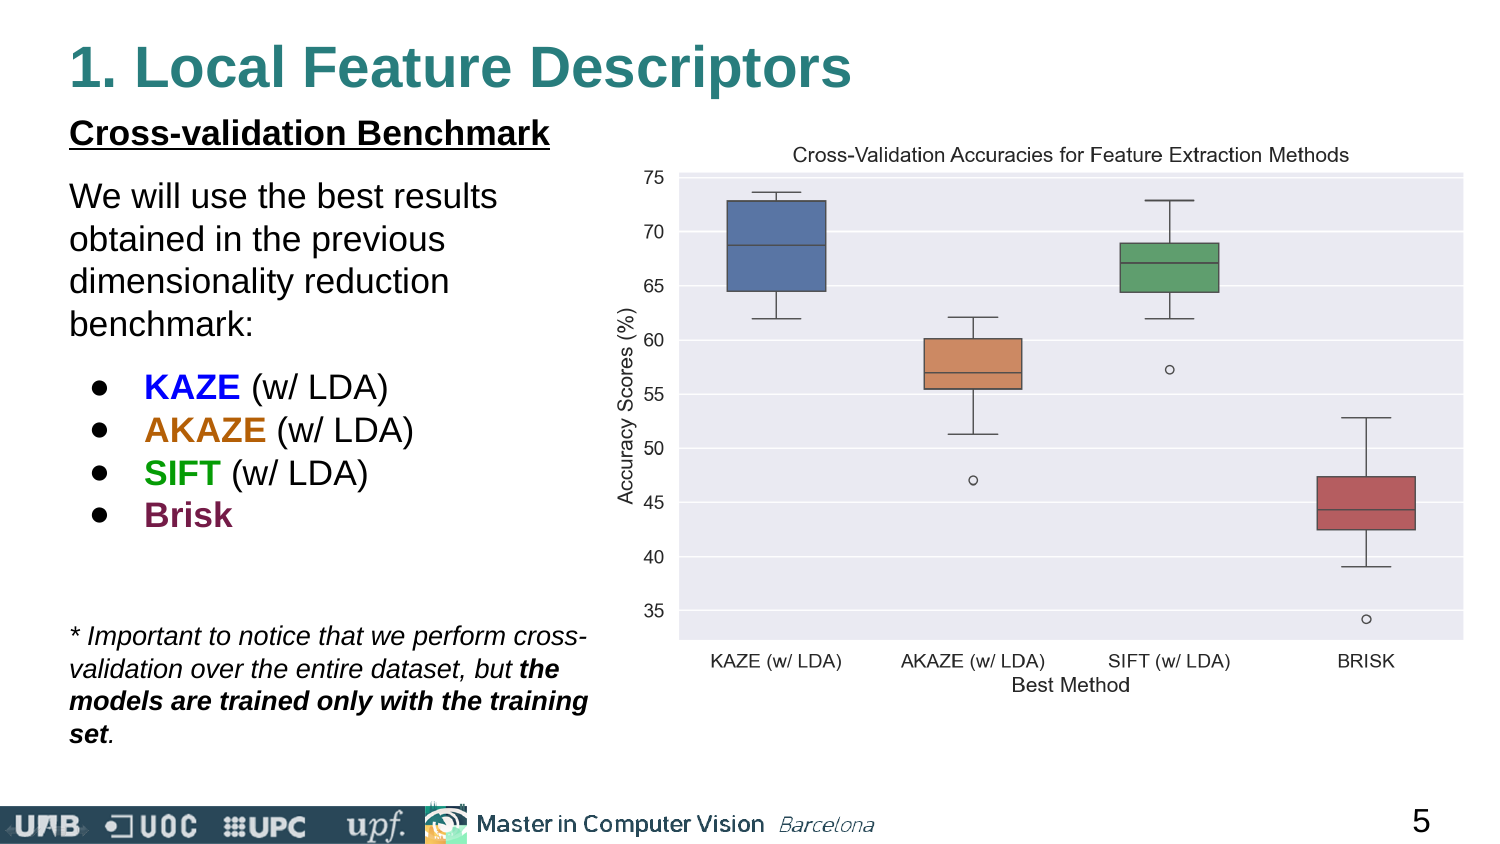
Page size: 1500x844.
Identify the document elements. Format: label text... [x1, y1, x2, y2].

list Cross-validation Benchmark We will use the best results obtained in the previous dimensionality reduction benchmark: KAZE (w/ LDA) AKAZE (w/ LDA) SIFT (w/ LDA) Brisk * Important to notice that we perform cross-validation over the entire dataset, but the models are trained only with the training set. [54, 102, 621, 741]
picture [607, 137, 1475, 706]
slide_number ‹#› [1331, 792, 1446, 835]
picture [0, 799, 882, 844]
title 1. Local Feature Descriptors [54, 24, 1446, 104]
